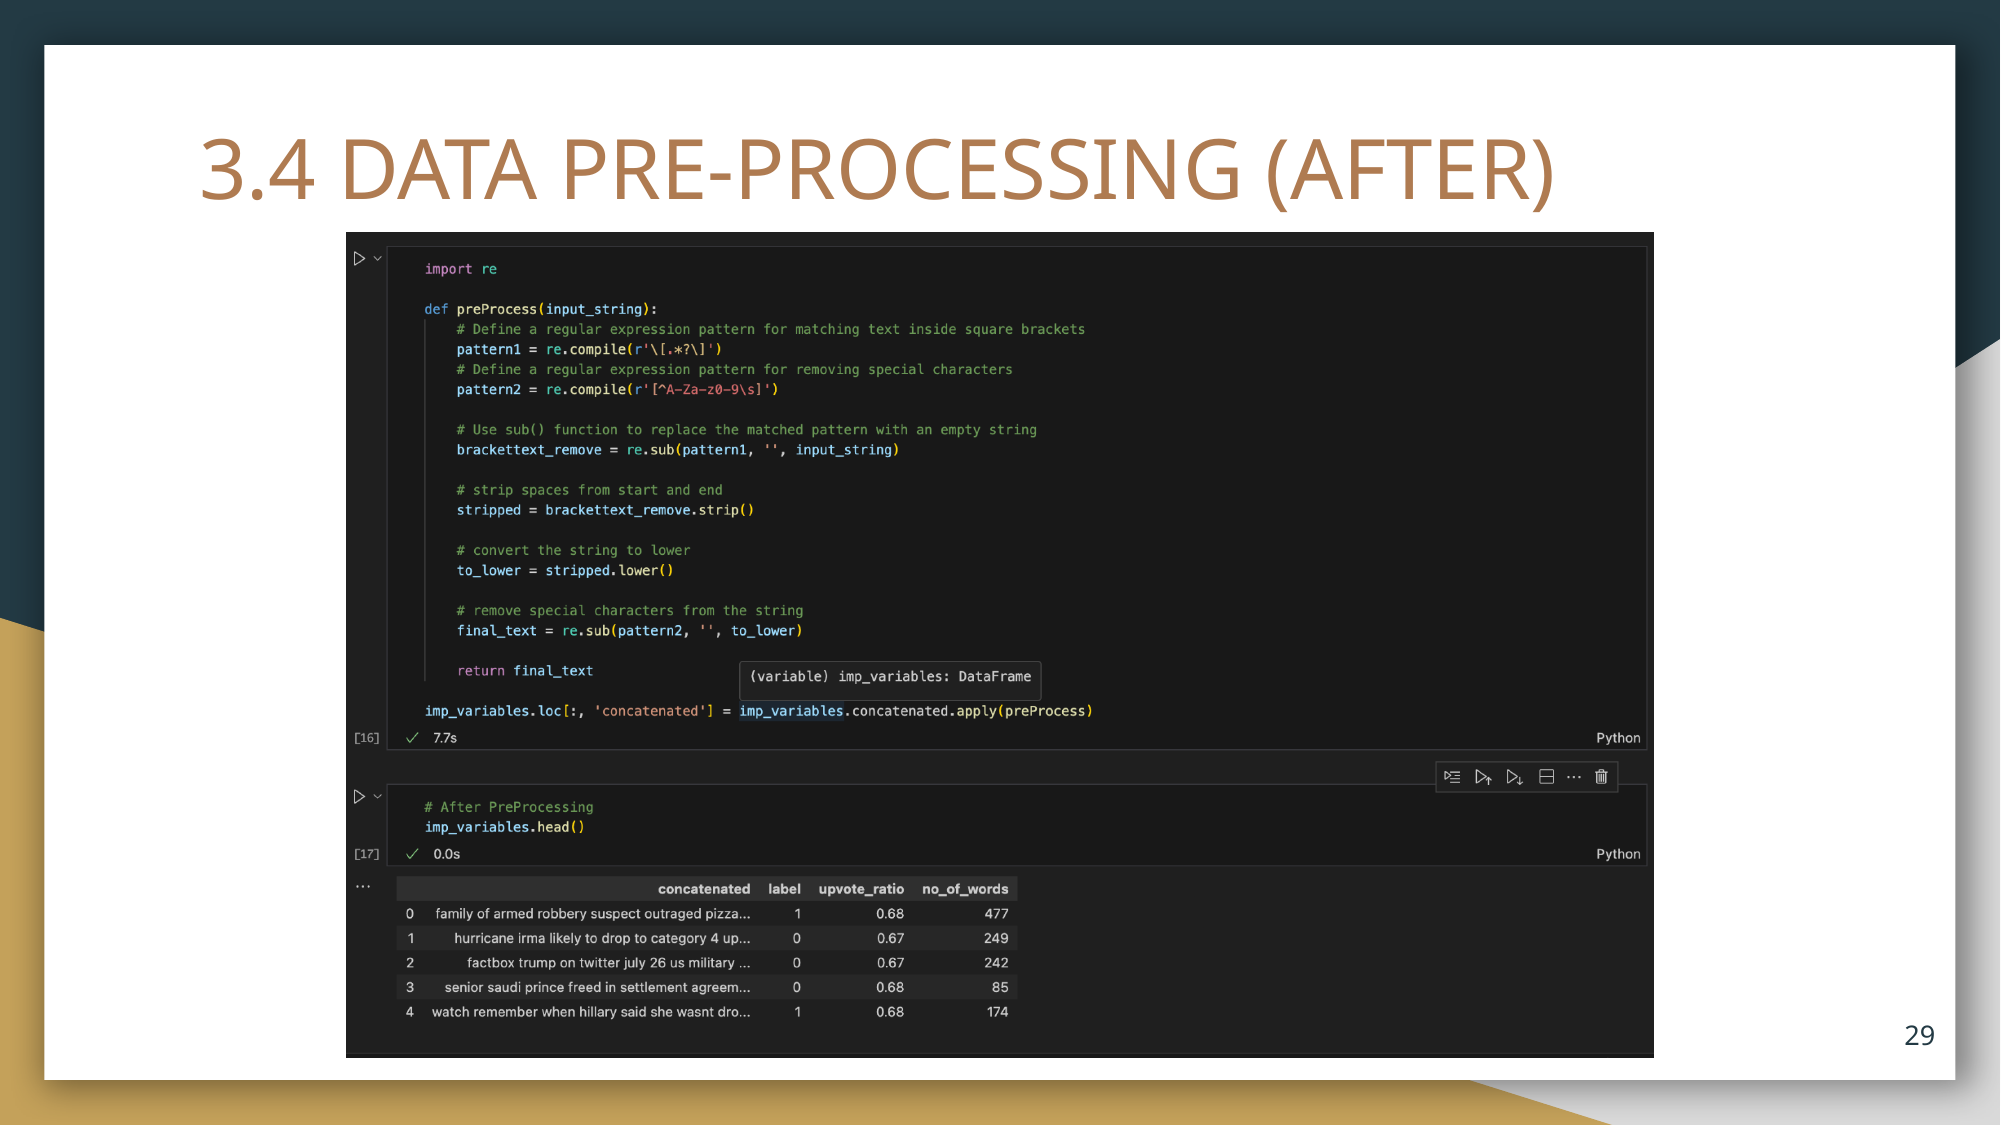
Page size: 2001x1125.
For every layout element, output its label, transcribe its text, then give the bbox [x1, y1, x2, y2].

slide_number ‹#› [1835, 993, 1956, 1080]
title 3.4 DATA PRE-PROCESSING (AFTER) [179, 95, 1821, 251]
picture [346, 232, 1654, 1058]
